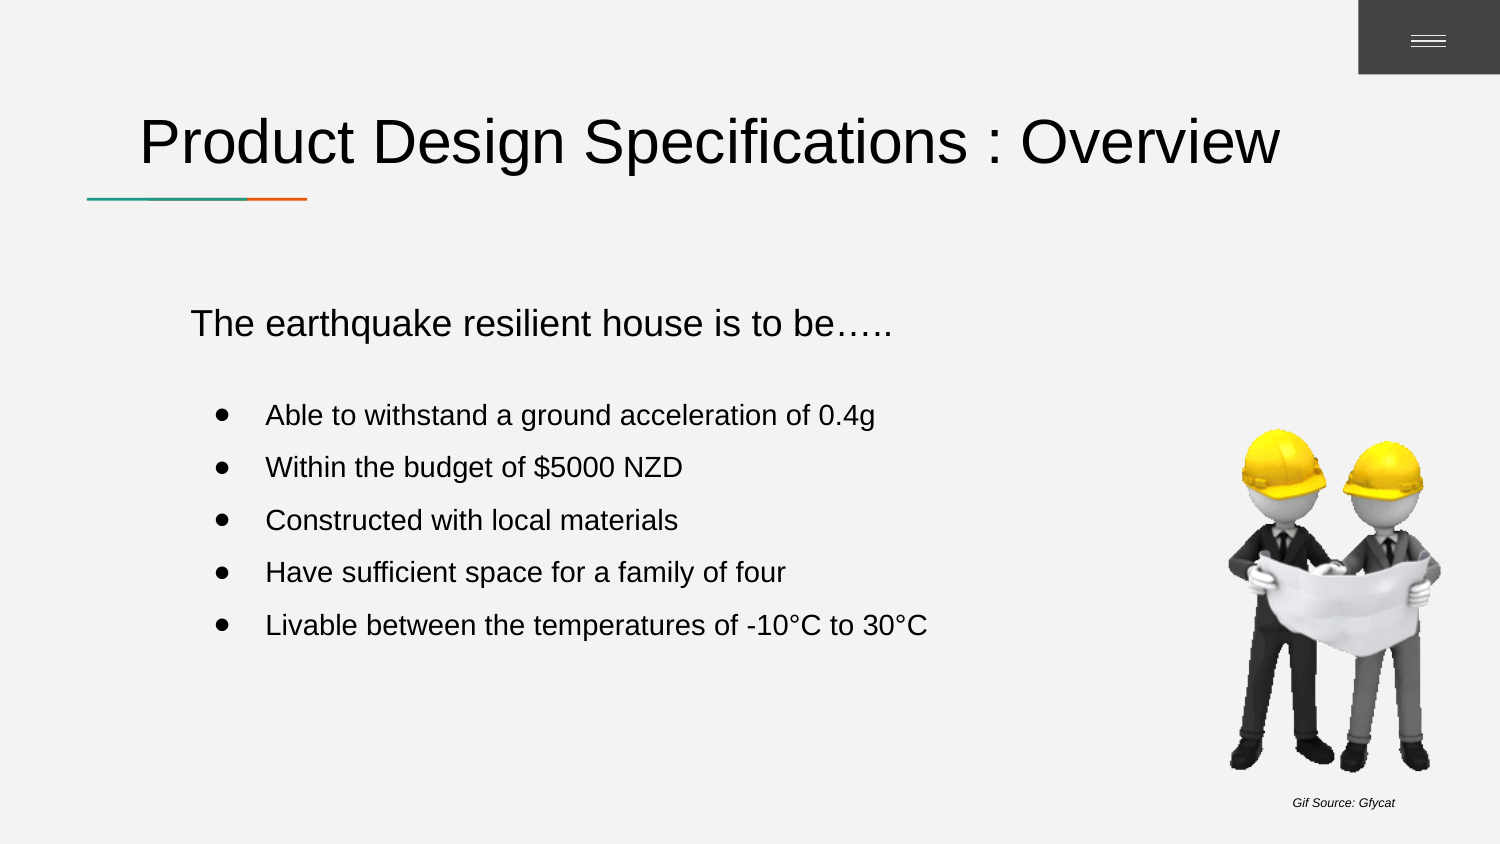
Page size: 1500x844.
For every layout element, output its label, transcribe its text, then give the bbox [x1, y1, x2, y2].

text_box Product Design Specifications : Overview [124, 85, 1359, 186]
picture [1185, 422, 1471, 831]
text_box The earthquake resilient house is to be….. Able to withstand a ground acceleration of 0.4g Within the budget of $5000 NZD Constructed with local materials Have sufficient space for a family of four Livable between the temperatures of -10°C to 30°C [175, 283, 1309, 803]
